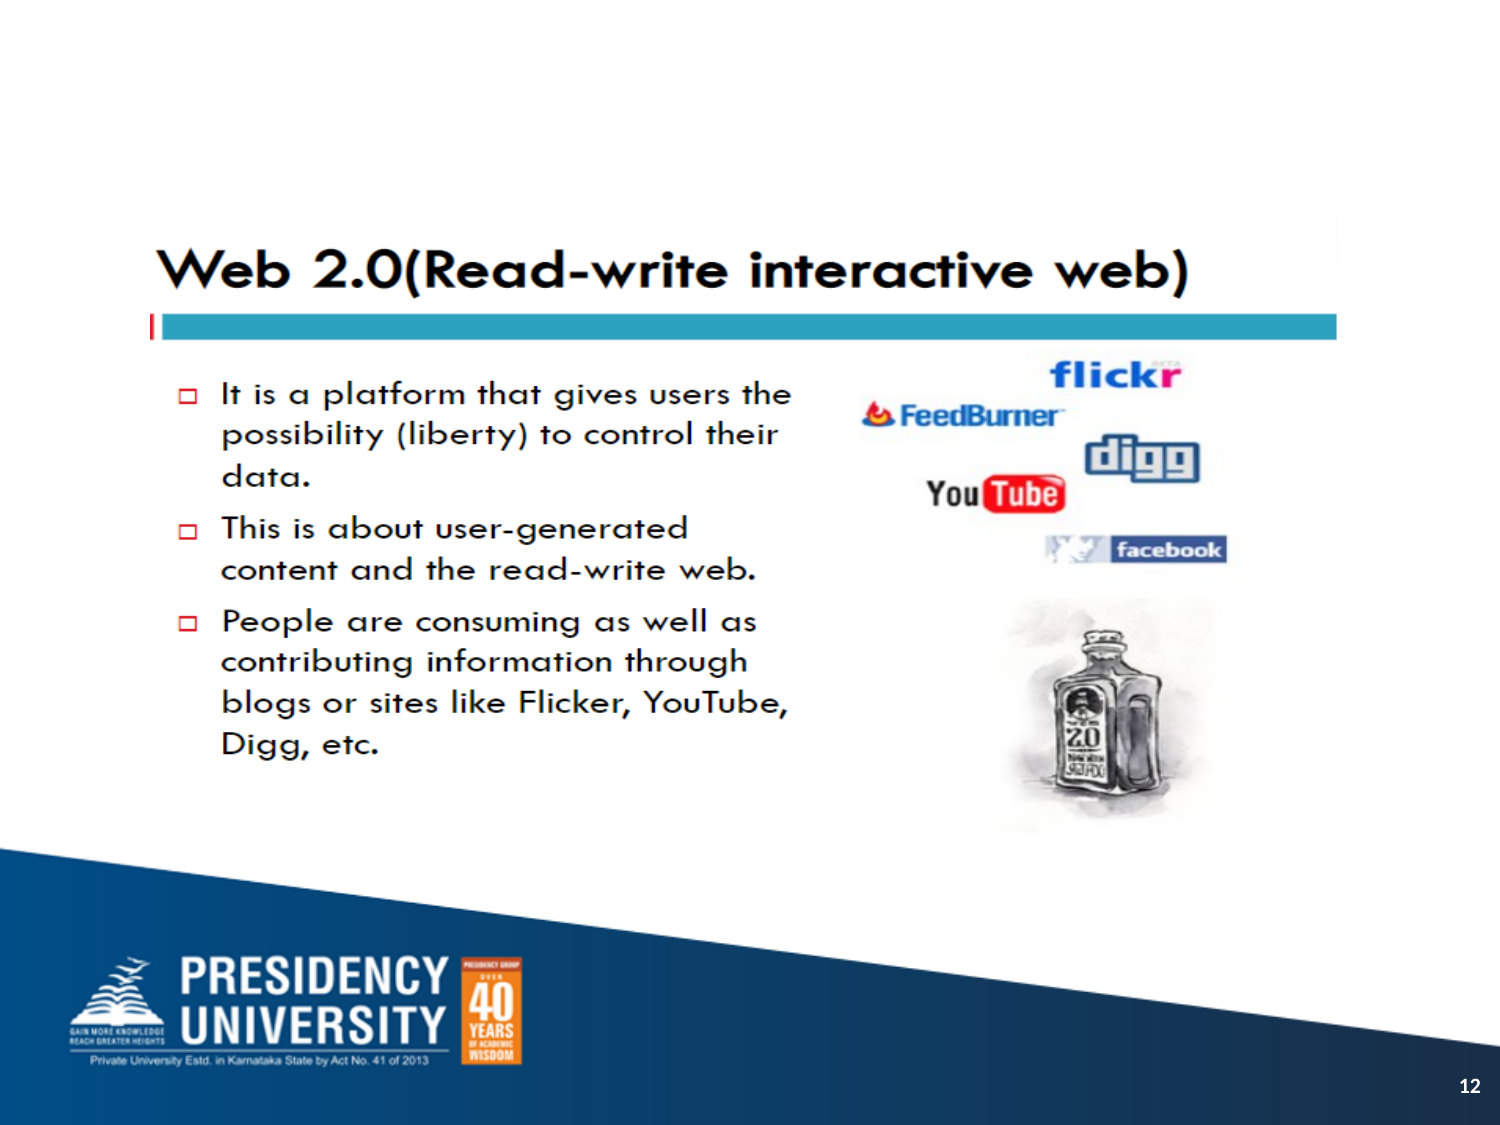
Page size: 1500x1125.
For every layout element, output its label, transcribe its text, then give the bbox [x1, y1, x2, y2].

picture [0, 845, 1500, 1125]
slide_number 12 [1158, 1054, 1496, 1115]
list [149, 214, 1338, 851]
